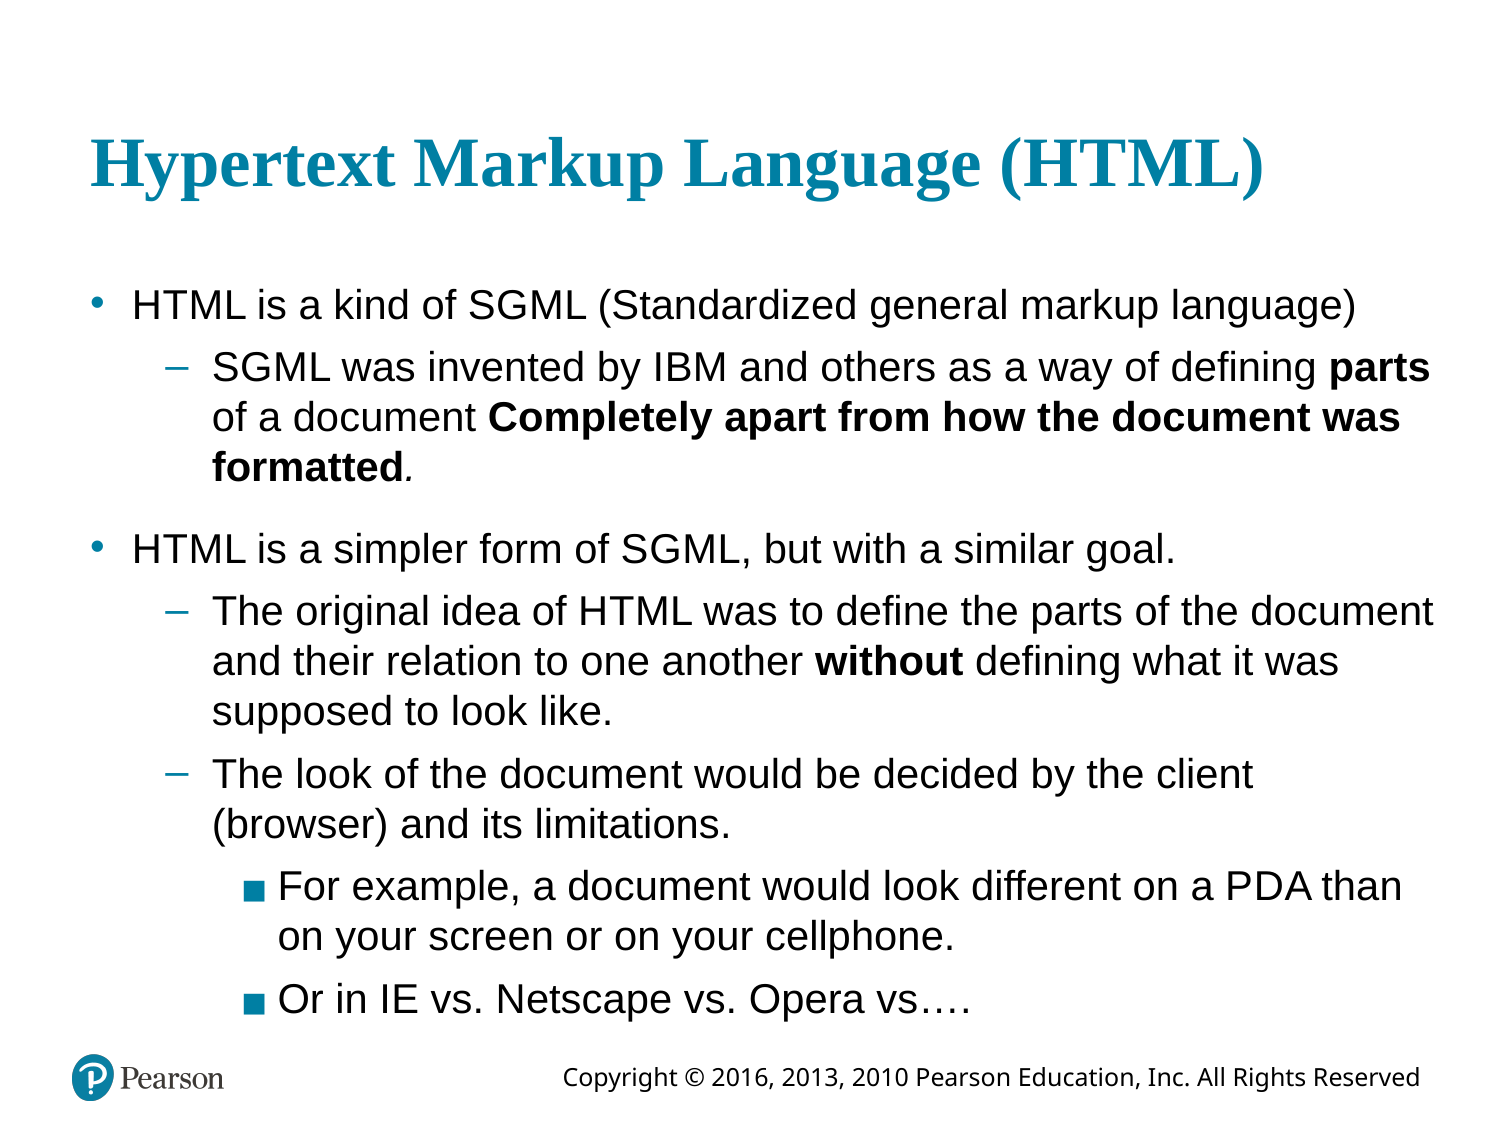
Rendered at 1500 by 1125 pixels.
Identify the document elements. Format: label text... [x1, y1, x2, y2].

picture [80, 1063, 106, 1088]
picture [72, 1087, 83, 1101]
title Hypertext Markup Language (H T M L) [75, 0, 1425, 216]
picture [72, 1054, 88, 1070]
picture [98, 1054, 224, 1101]
list H T M L is a kind of S G M L (Standardized general markup language) S G M L was invented by I B M and others as a way of defining parts of a document Completely apart from how the document was formatted. H T M L is a simpler form of S G M L, but with a similar goal. The original idea of H T M L was to define the parts of the document and their relation to one another without defining what it was supposed to look like. The look of the document would be decided by the client (browser) and its limitations. For example, a document would look different on a P D A than on your screen or on your cellphone. Or in I E vs. Netscape vs. Opera vs…. [75, 262, 1454, 1005]
